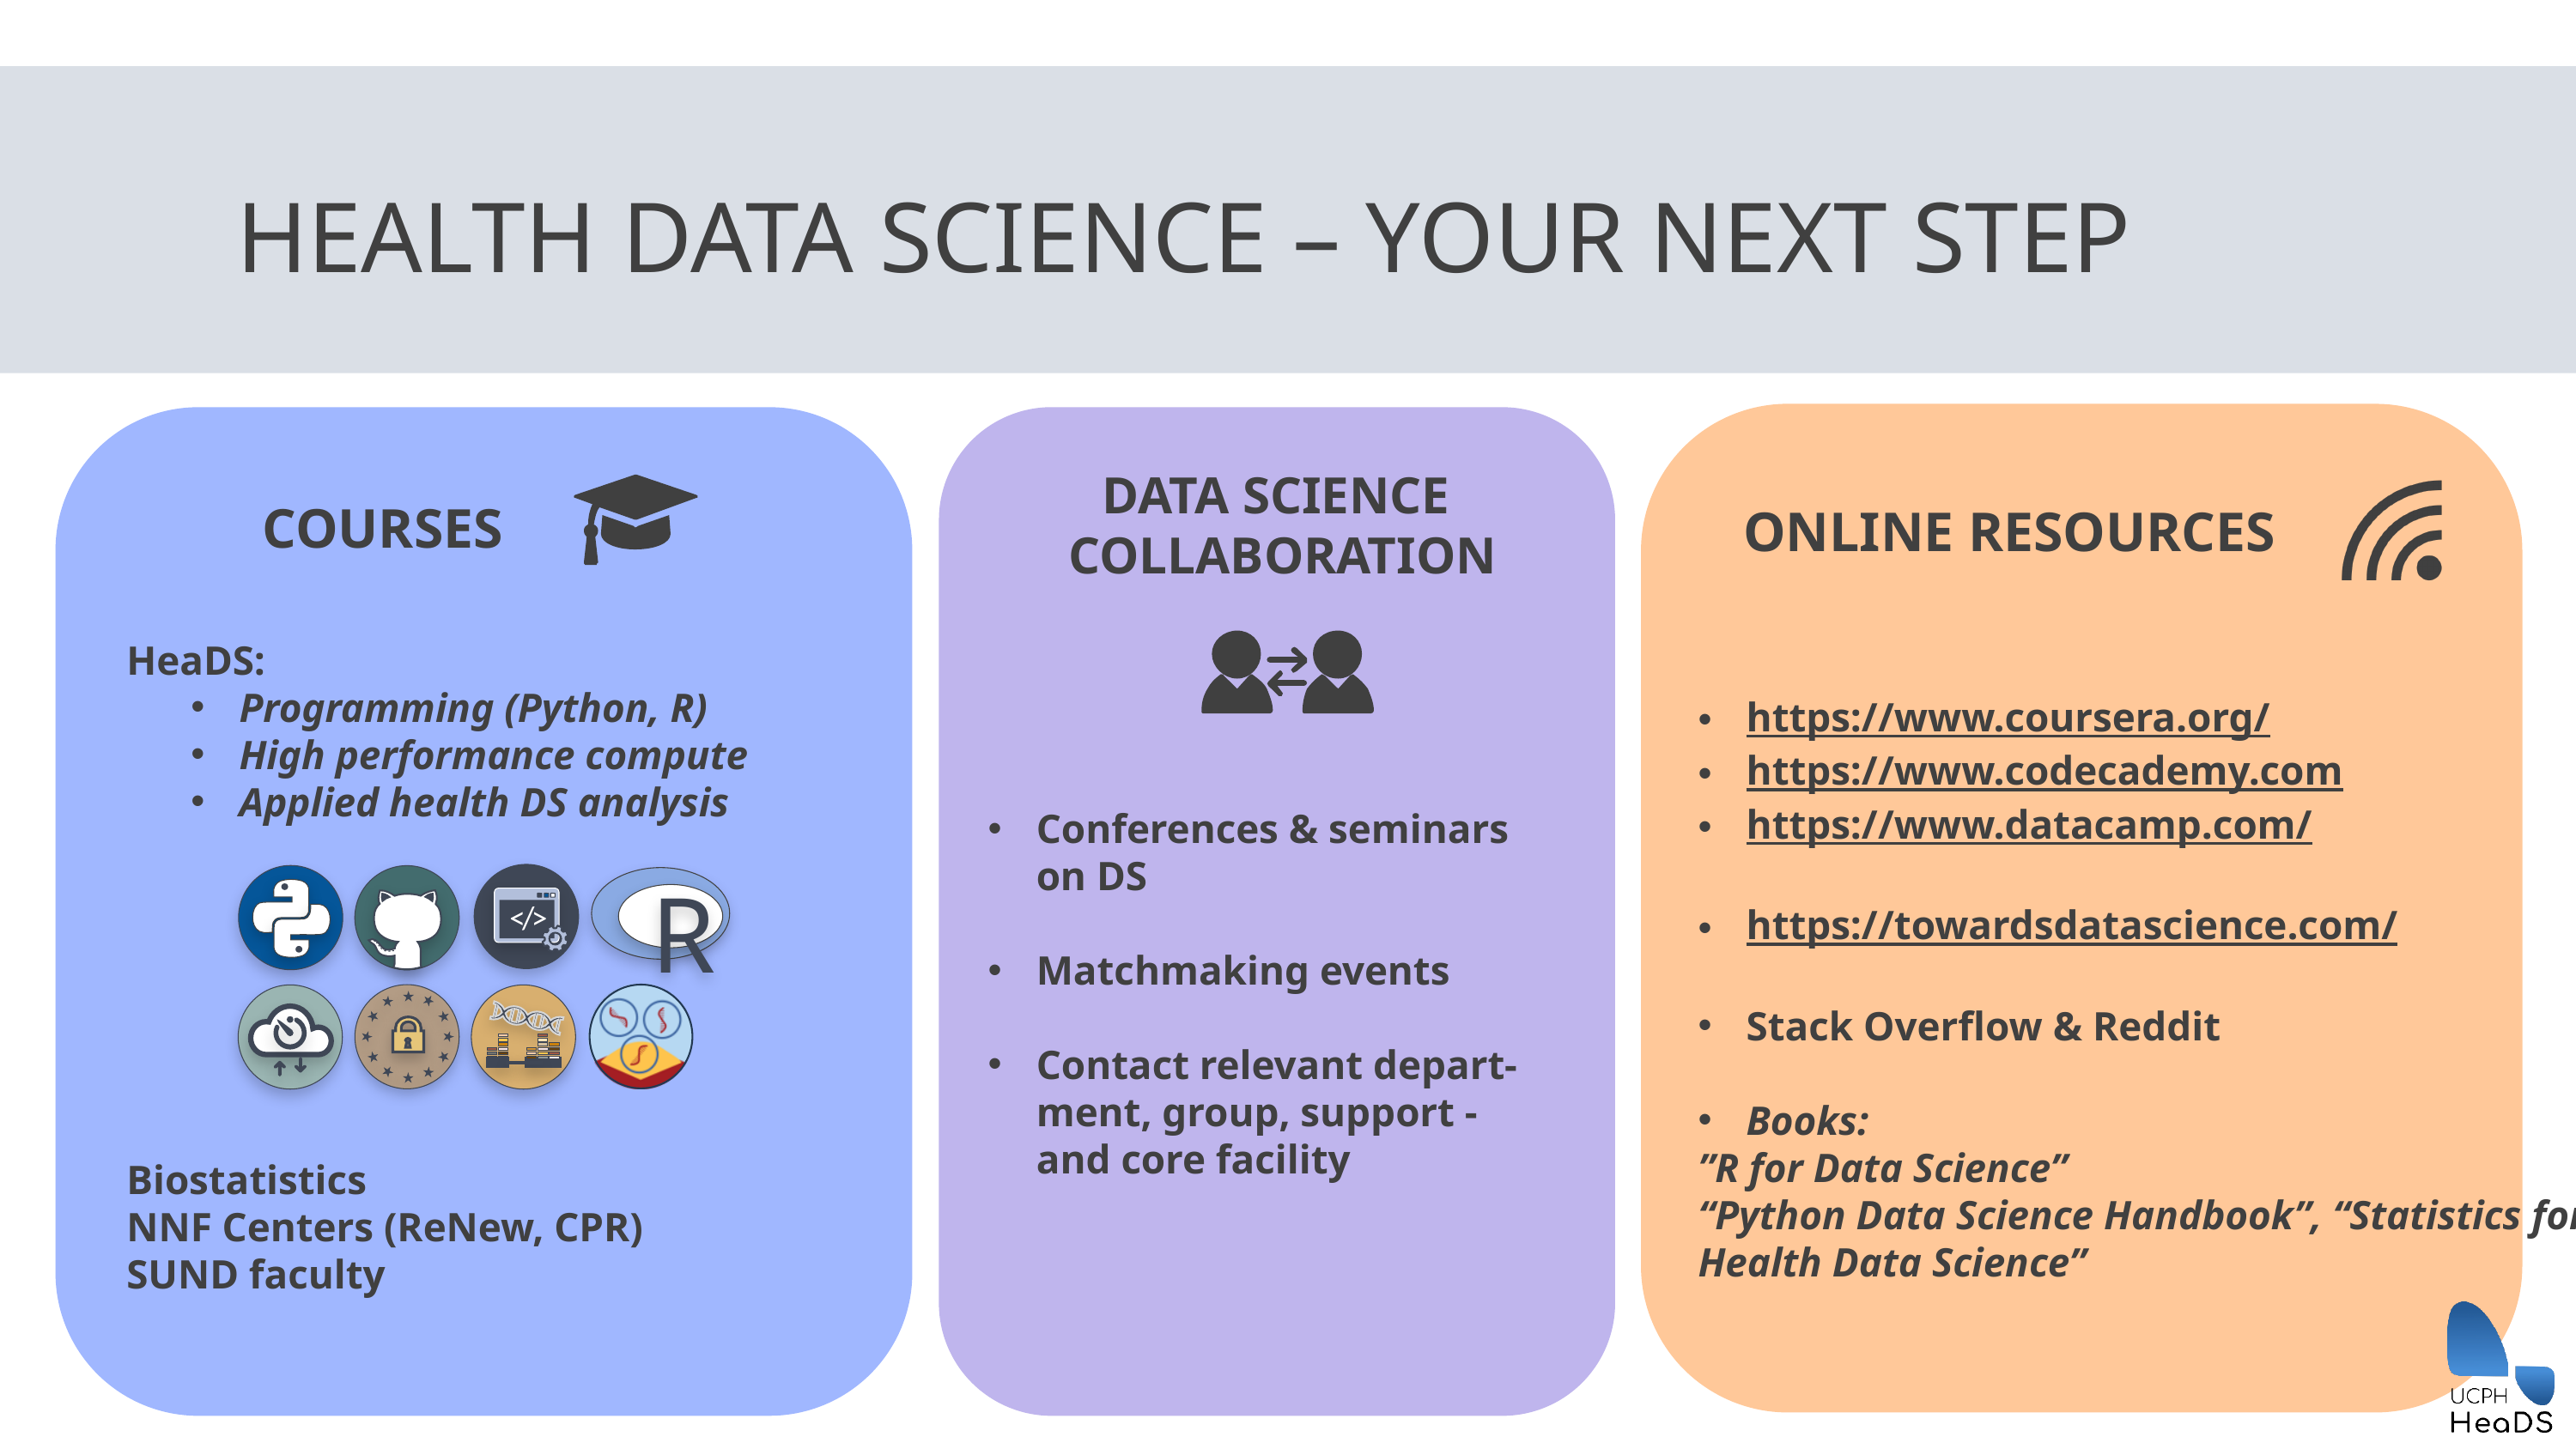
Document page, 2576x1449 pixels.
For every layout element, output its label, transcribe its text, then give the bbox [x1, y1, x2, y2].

text_box HeaDS: Programming (Python, R) High performance compute Applied health DS analysis Biostatistics NNF Centers (ReNew, CPR) SUND faculty [113, 629, 930, 1350]
text_box DATA SCIENCE COLLABORATION [998, 463, 1519, 584]
text_box [574, 474, 698, 566]
text_box HEALTH DATA SCIENCE – YOUR NEXT STEP [236, 152, 2340, 292]
picture [2317, 454, 2470, 607]
text_box [1302, 630, 1374, 714]
picture [2446, 1301, 2555, 1433]
text_box [1201, 630, 1273, 714]
text_box [53, 405, 914, 1418]
text_box [1638, 402, 2524, 1415]
text_box Conferences & seminars on DS Matchmaking events Contact relevant depart-ment, group, support -and core facility [975, 750, 1561, 1235]
text_box [1267, 670, 1308, 696]
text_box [238, 852, 730, 1090]
text_box ONLINE RESOURCES [1694, 498, 2312, 563]
text_box [1267, 646, 1308, 673]
text_box COURSES [213, 478, 538, 559]
text_box [0, 66, 2576, 373]
text_box https://www.coursera.org/ https://www.codecademy.com https://www.datacamp.com/ https://towardsdatascience.com/ Stack Overflow & Reddit Books: ”R for Data Science” “Python Data Science Handbook”, “Statistics for Health Data Science” [1685, 639, 2576, 1291]
text_box [937, 405, 1618, 1418]
